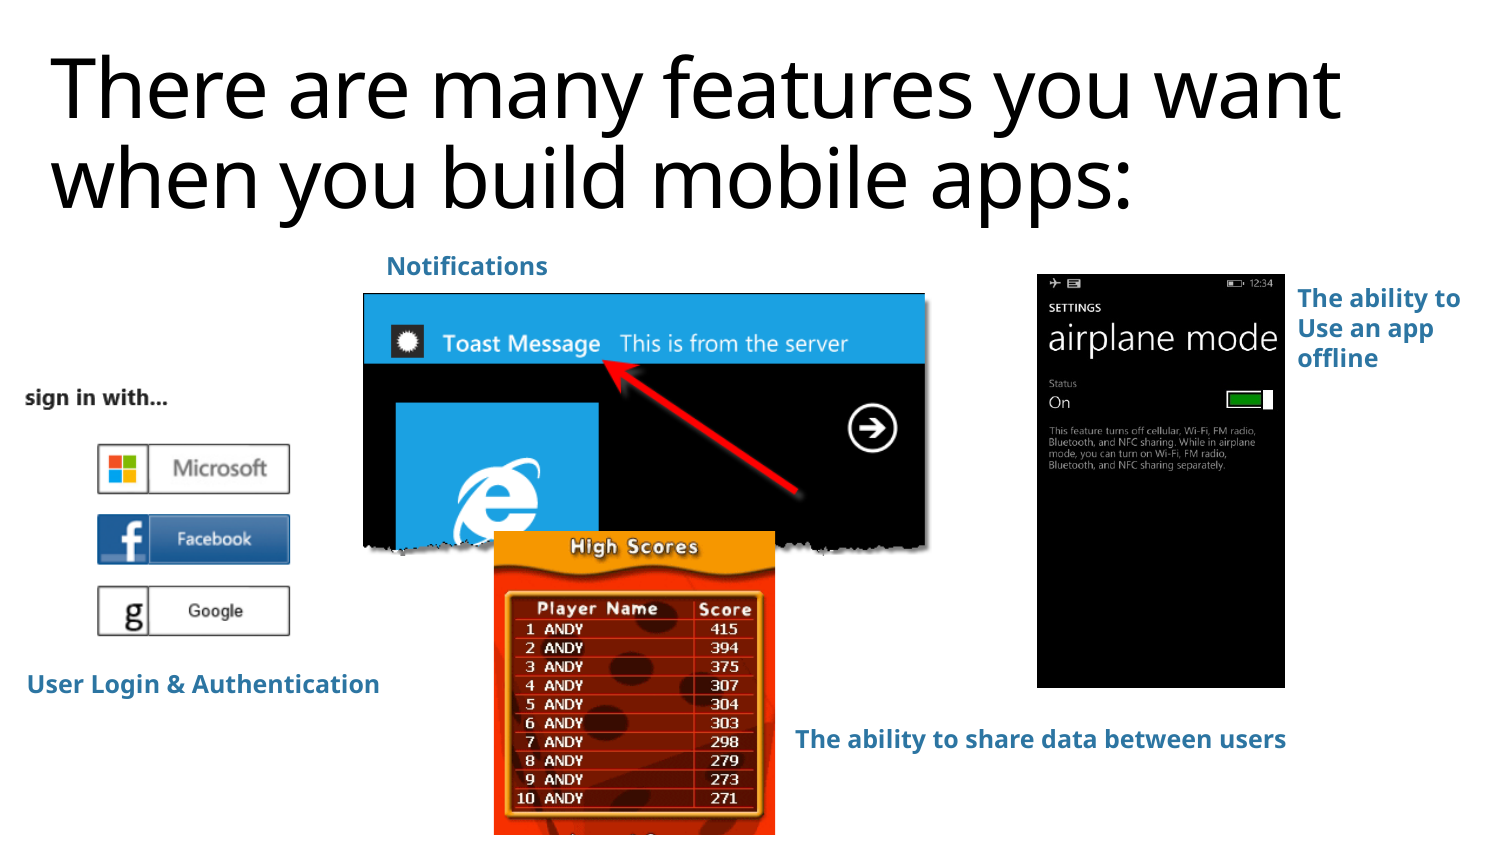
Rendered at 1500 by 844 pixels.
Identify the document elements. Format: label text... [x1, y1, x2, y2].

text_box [15, 369, 309, 740]
title There are many features you want when you build mobile apps: [33, 35, 1468, 147]
picture [363, 293, 933, 556]
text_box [1037, 270, 1470, 688]
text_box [493, 531, 1044, 835]
text_box Notifications [374, 209, 635, 293]
